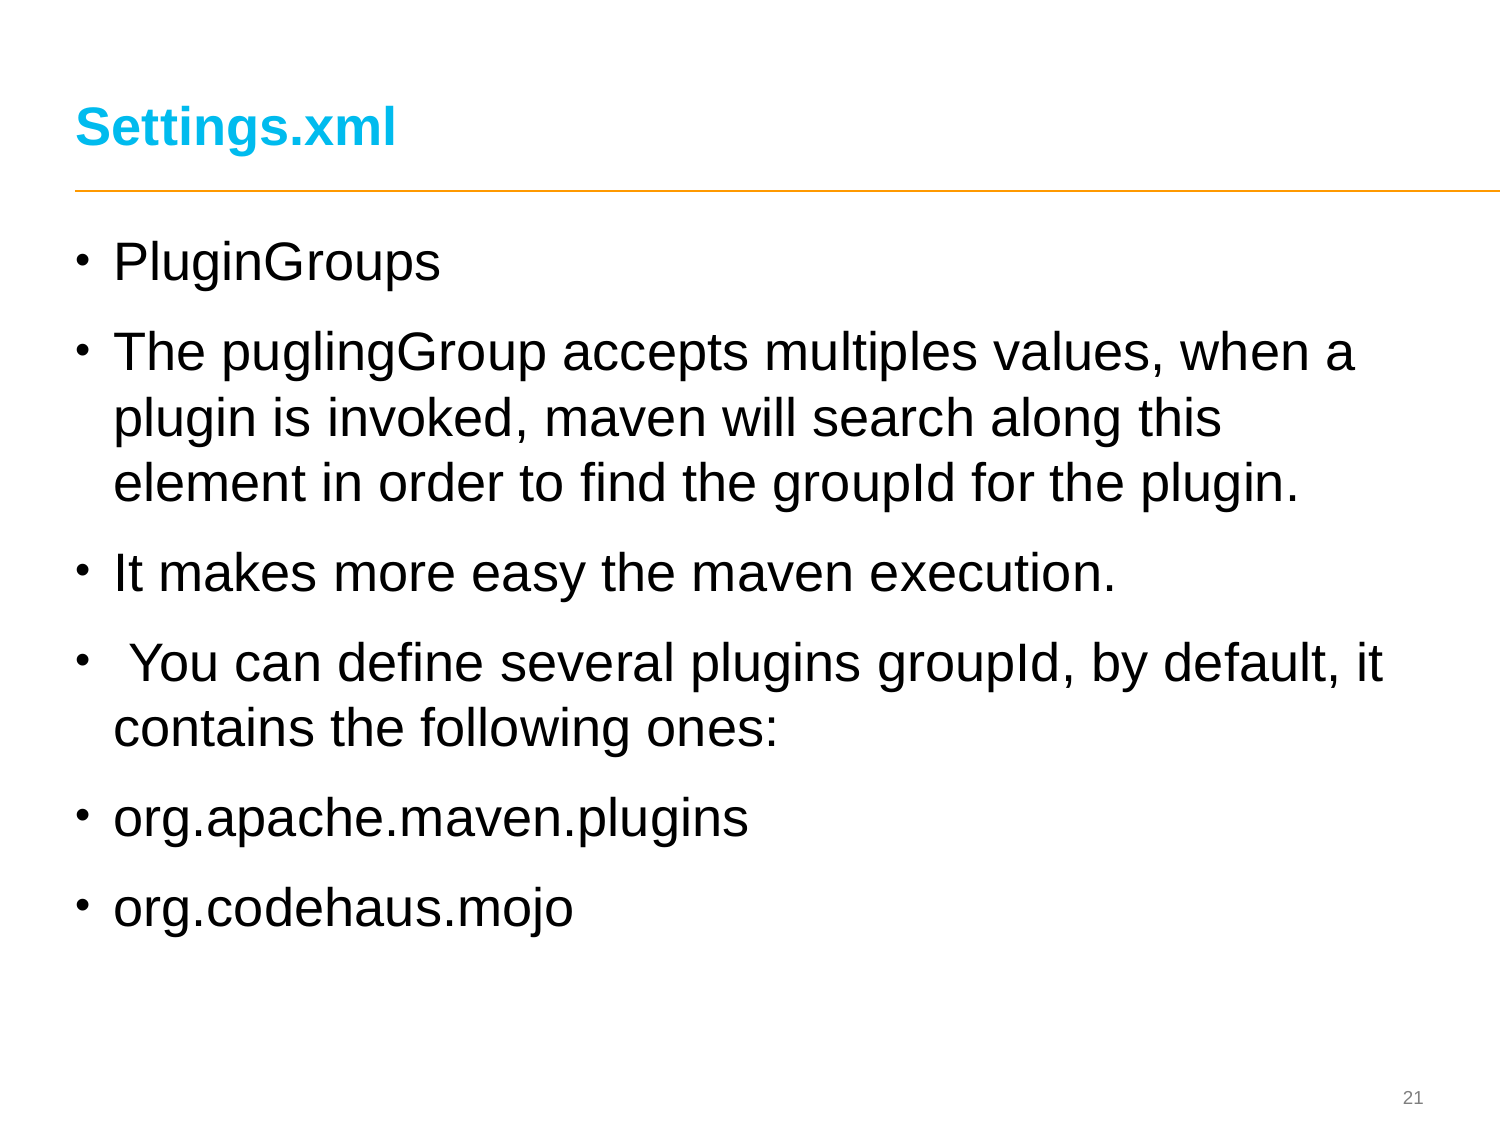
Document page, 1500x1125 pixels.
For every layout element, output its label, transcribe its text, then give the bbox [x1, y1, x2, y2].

list PluginGroups The puglingGroup accepts multiples values, when a plugin is invoked, maven will search along this element in order to find the groupId for the plugin. It makes more easy the maven execution. You can define several plugins groupId, by default, it contains the following ones: org.apache.maven.plugins org.codehaus.mojo [75, 226, 1425, 1018]
title Settings.xml [75, 27, 1422, 157]
